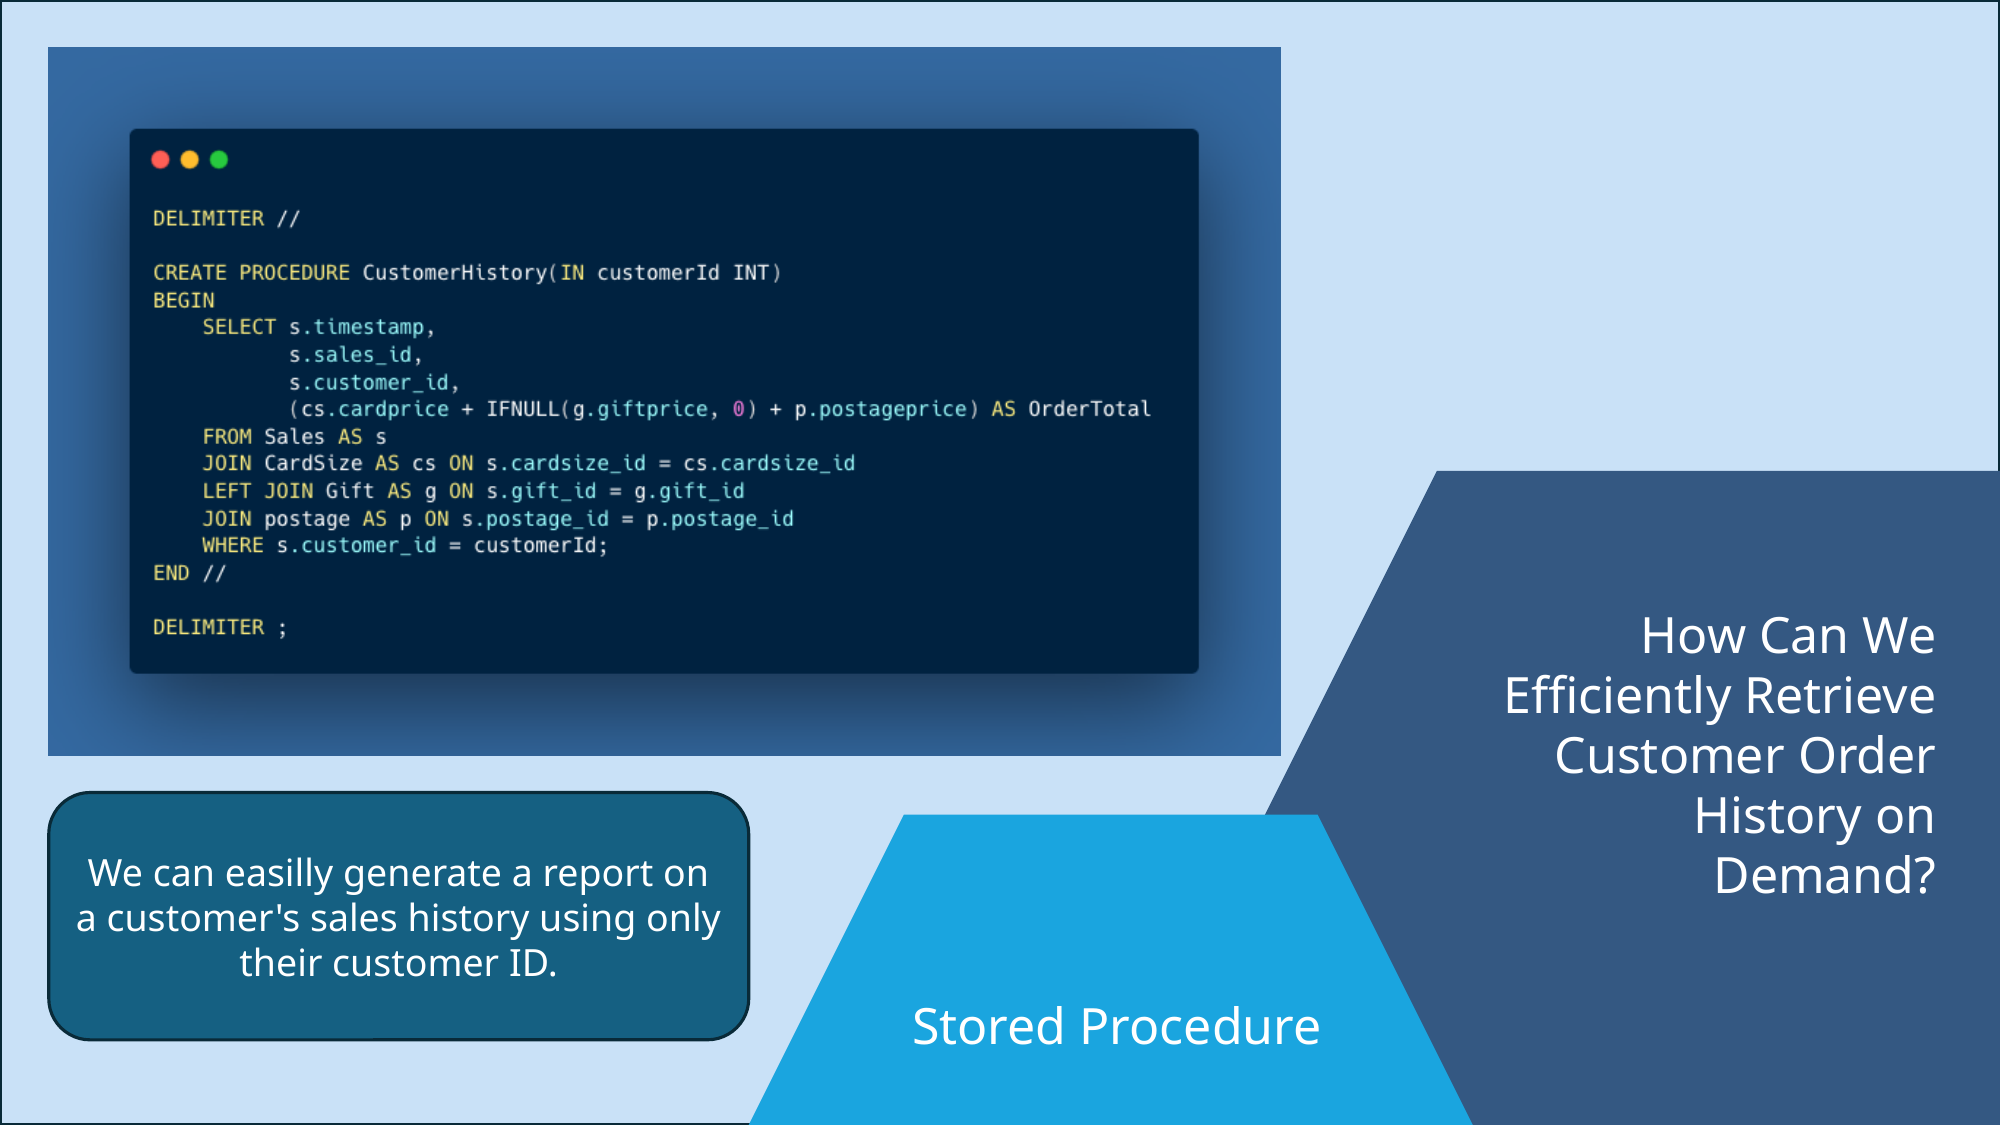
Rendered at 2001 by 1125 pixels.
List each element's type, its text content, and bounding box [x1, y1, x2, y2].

text_box Stored Procedure [897, 987, 1368, 1063]
text_box How Can We Efficiently Retrieve Customer Order History on Demand? [1459, 595, 1952, 911]
text_box [746, 813, 1475, 1125]
text_box [1264, 469, 2000, 1125]
text_box [0, 0, 2000, 1125]
text_box We can easilly generate a report on a customer's sales history using only their customer ID. [47, 790, 751, 1042]
picture [48, 46, 1282, 756]
